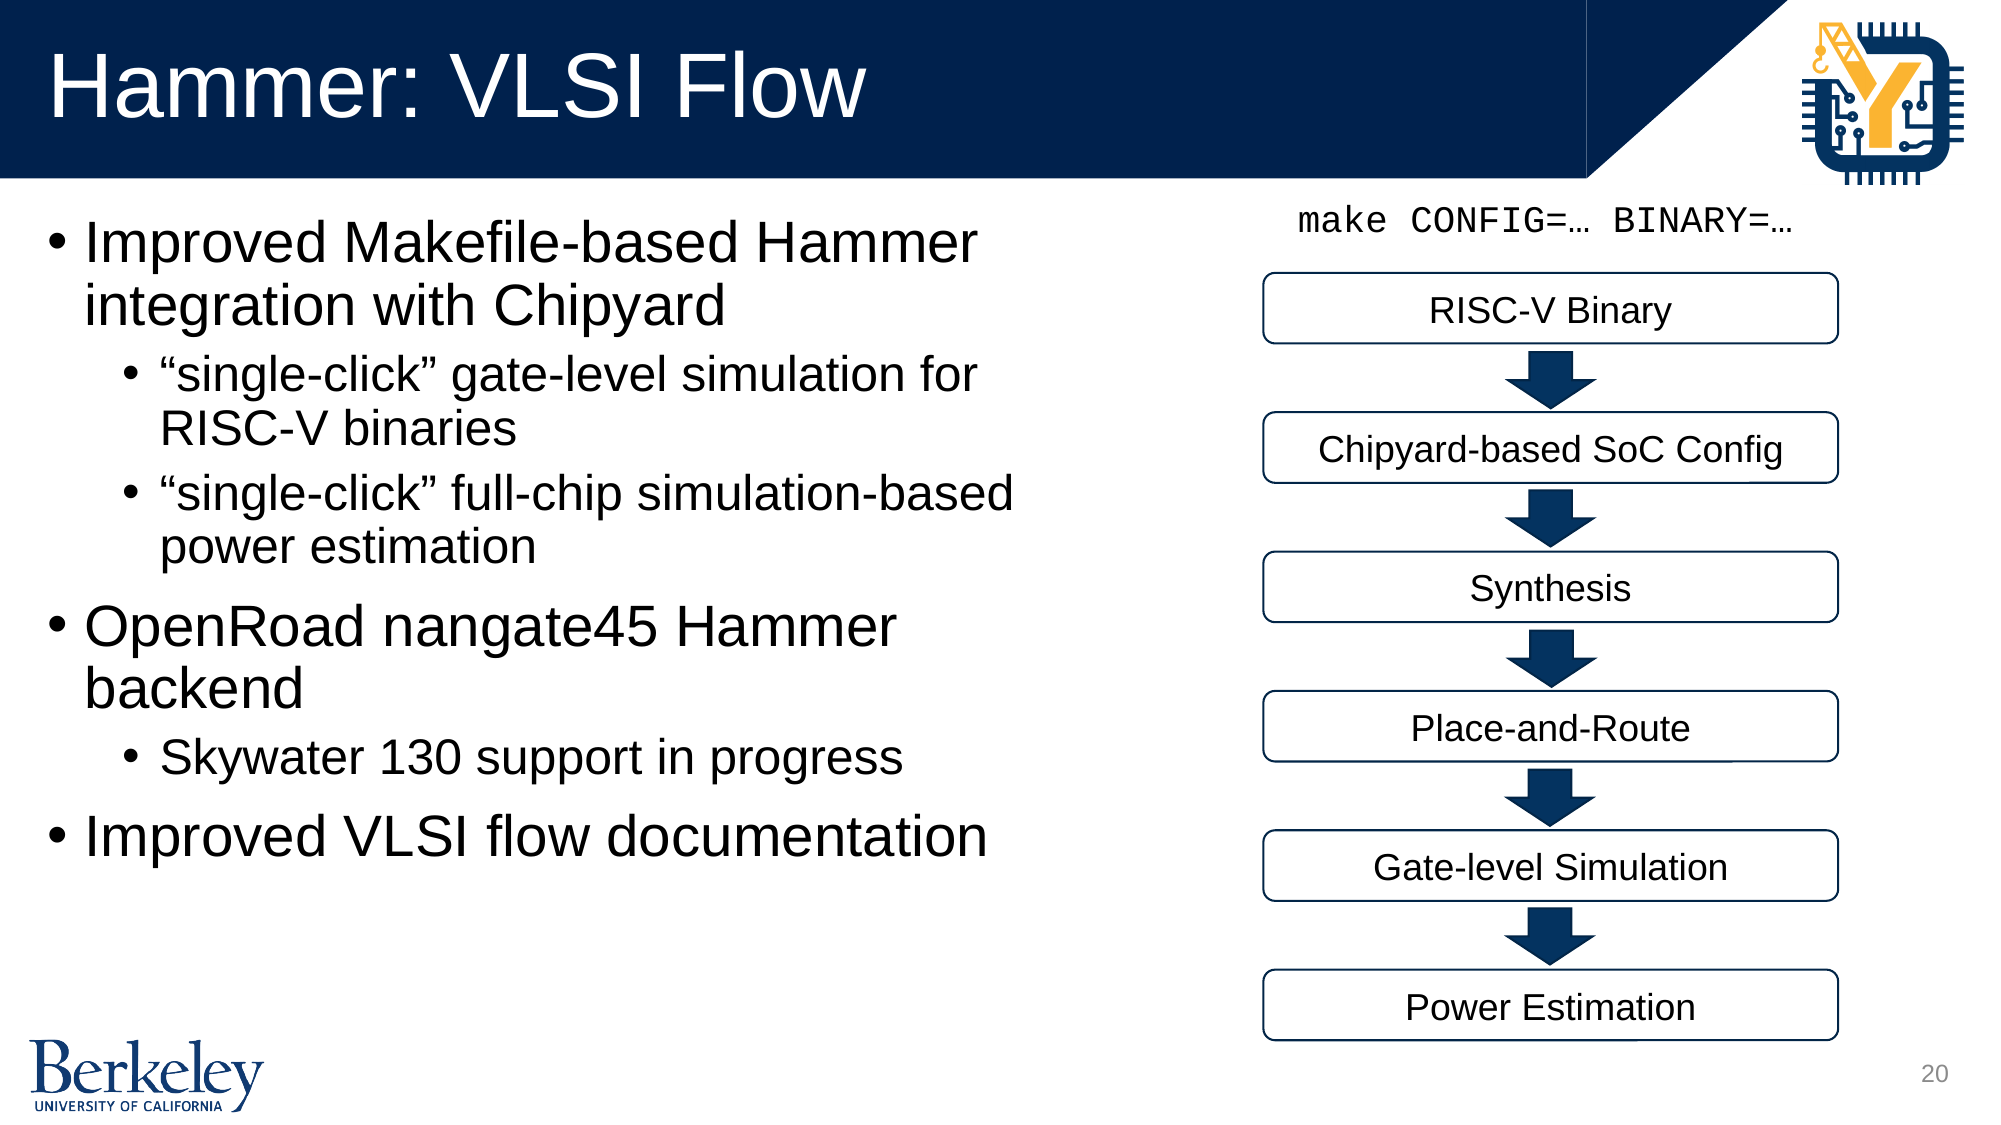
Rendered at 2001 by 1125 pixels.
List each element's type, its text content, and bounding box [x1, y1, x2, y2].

text_box [1504, 489, 1597, 548]
text_box Synthesis [1262, 550, 1840, 624]
text_box [1504, 351, 1597, 410]
text_box Place-and-Route [1262, 689, 1840, 763]
picture [1802, 22, 1965, 185]
text_box make CONFIG=… BINARY=… [1283, 187, 1928, 248]
title Hammer: VLSI Flow [32, 10, 1587, 167]
text_box [1505, 629, 1598, 689]
text_box RISC-V Binary [1262, 271, 1840, 345]
text_box Gate-level Simulation [1262, 829, 1840, 902]
text_box [1503, 907, 1596, 966]
list Improved Makefile-based Hammer integration with Chipyard “single-click” gate-level simulation for RISC-V binaries “single-click” full-chip simulation-based power estimation OpenRoad nangate45 Hammer backend Skywater 130 support in progress Improved VLSI flow documentation [32, 204, 1063, 1011]
slide_number 20 [1514, 1042, 1965, 1103]
text_box [1503, 768, 1596, 828]
text_box Chipyard-based SoC Config [1262, 411, 1840, 484]
text_box Power Estimation [1262, 968, 1840, 1042]
picture [9, 1010, 407, 1119]
